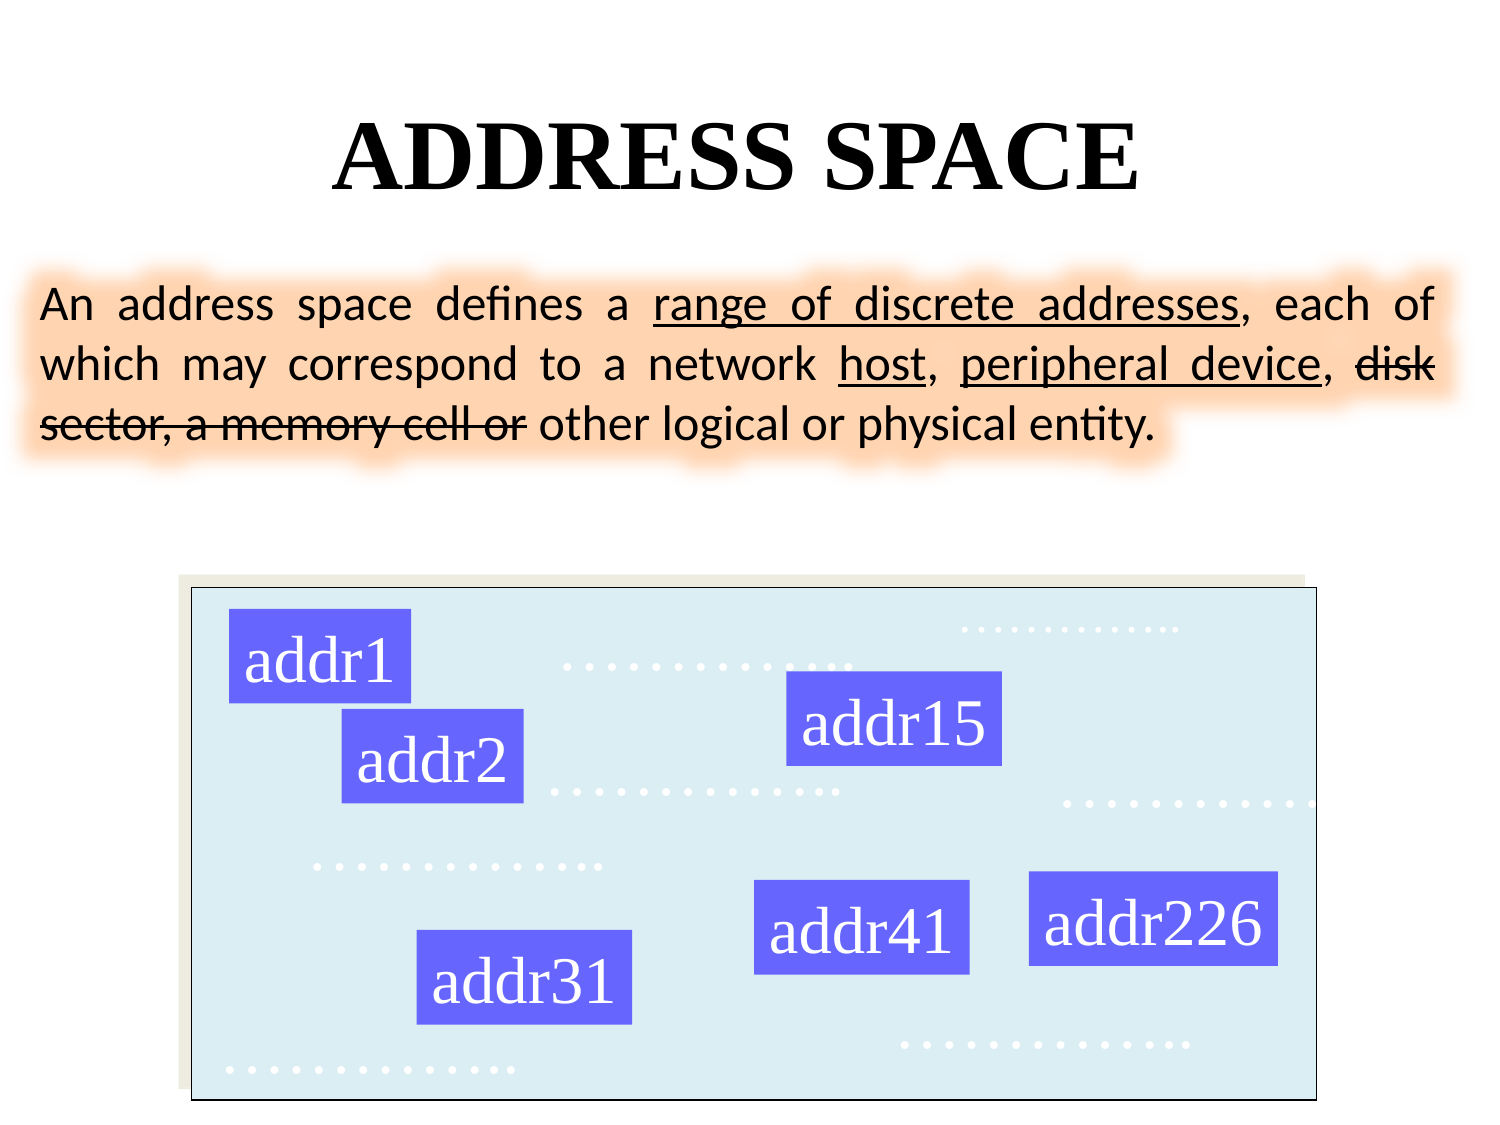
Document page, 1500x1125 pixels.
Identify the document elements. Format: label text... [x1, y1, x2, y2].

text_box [191, 574, 1373, 1101]
text_box Address Space [316, 81, 1159, 217]
text_box An address space defines a range of discrete addresses, each of which may correspond to a network host, peripheral device, disk sector, a memory cell or other logical or physical entity. [24, 262, 1450, 458]
